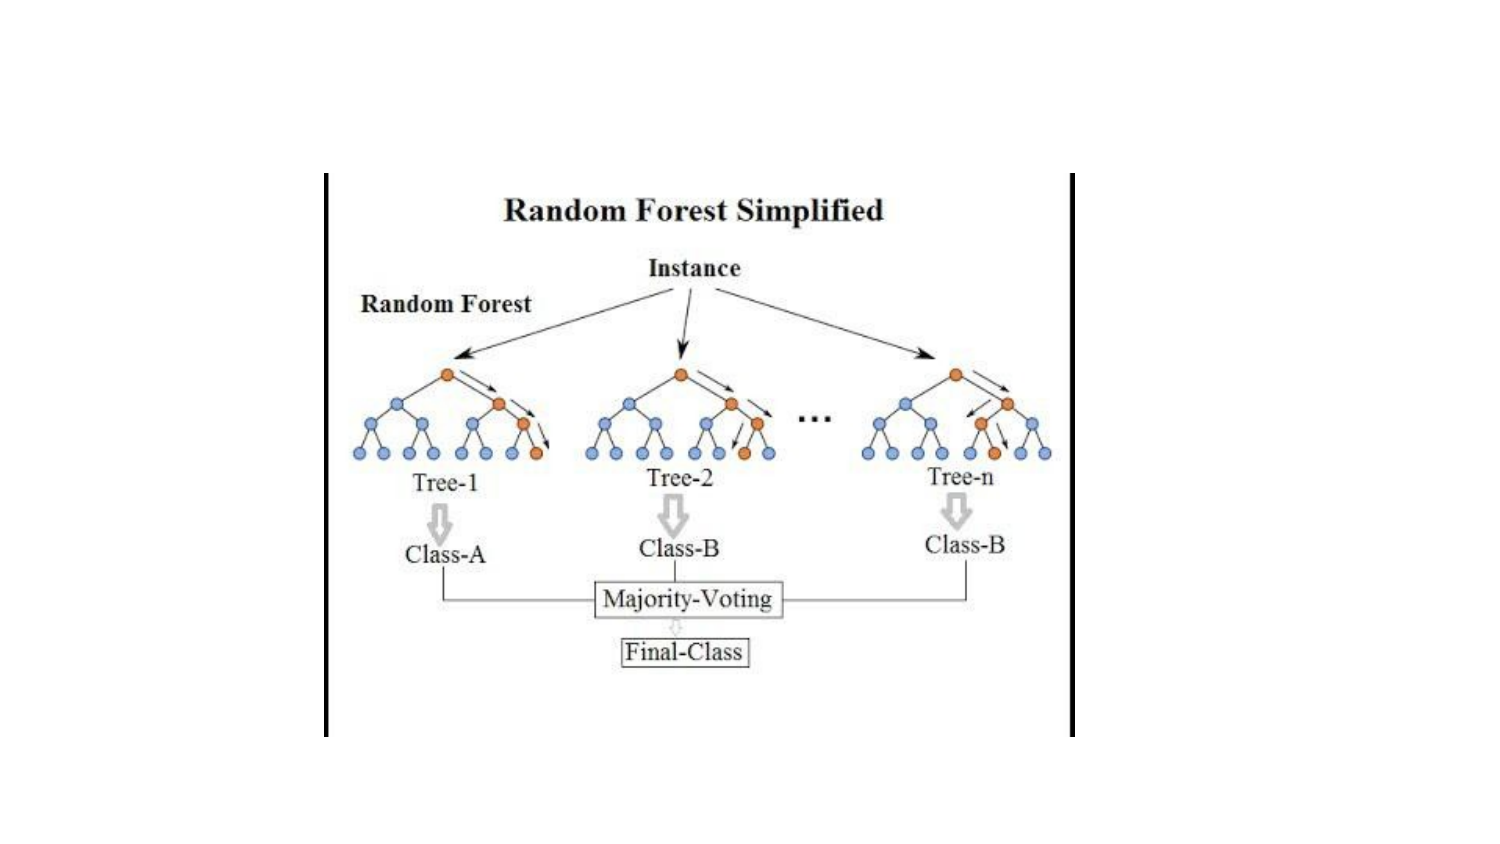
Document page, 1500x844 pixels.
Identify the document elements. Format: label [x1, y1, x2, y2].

picture [324, 173, 1075, 737]
